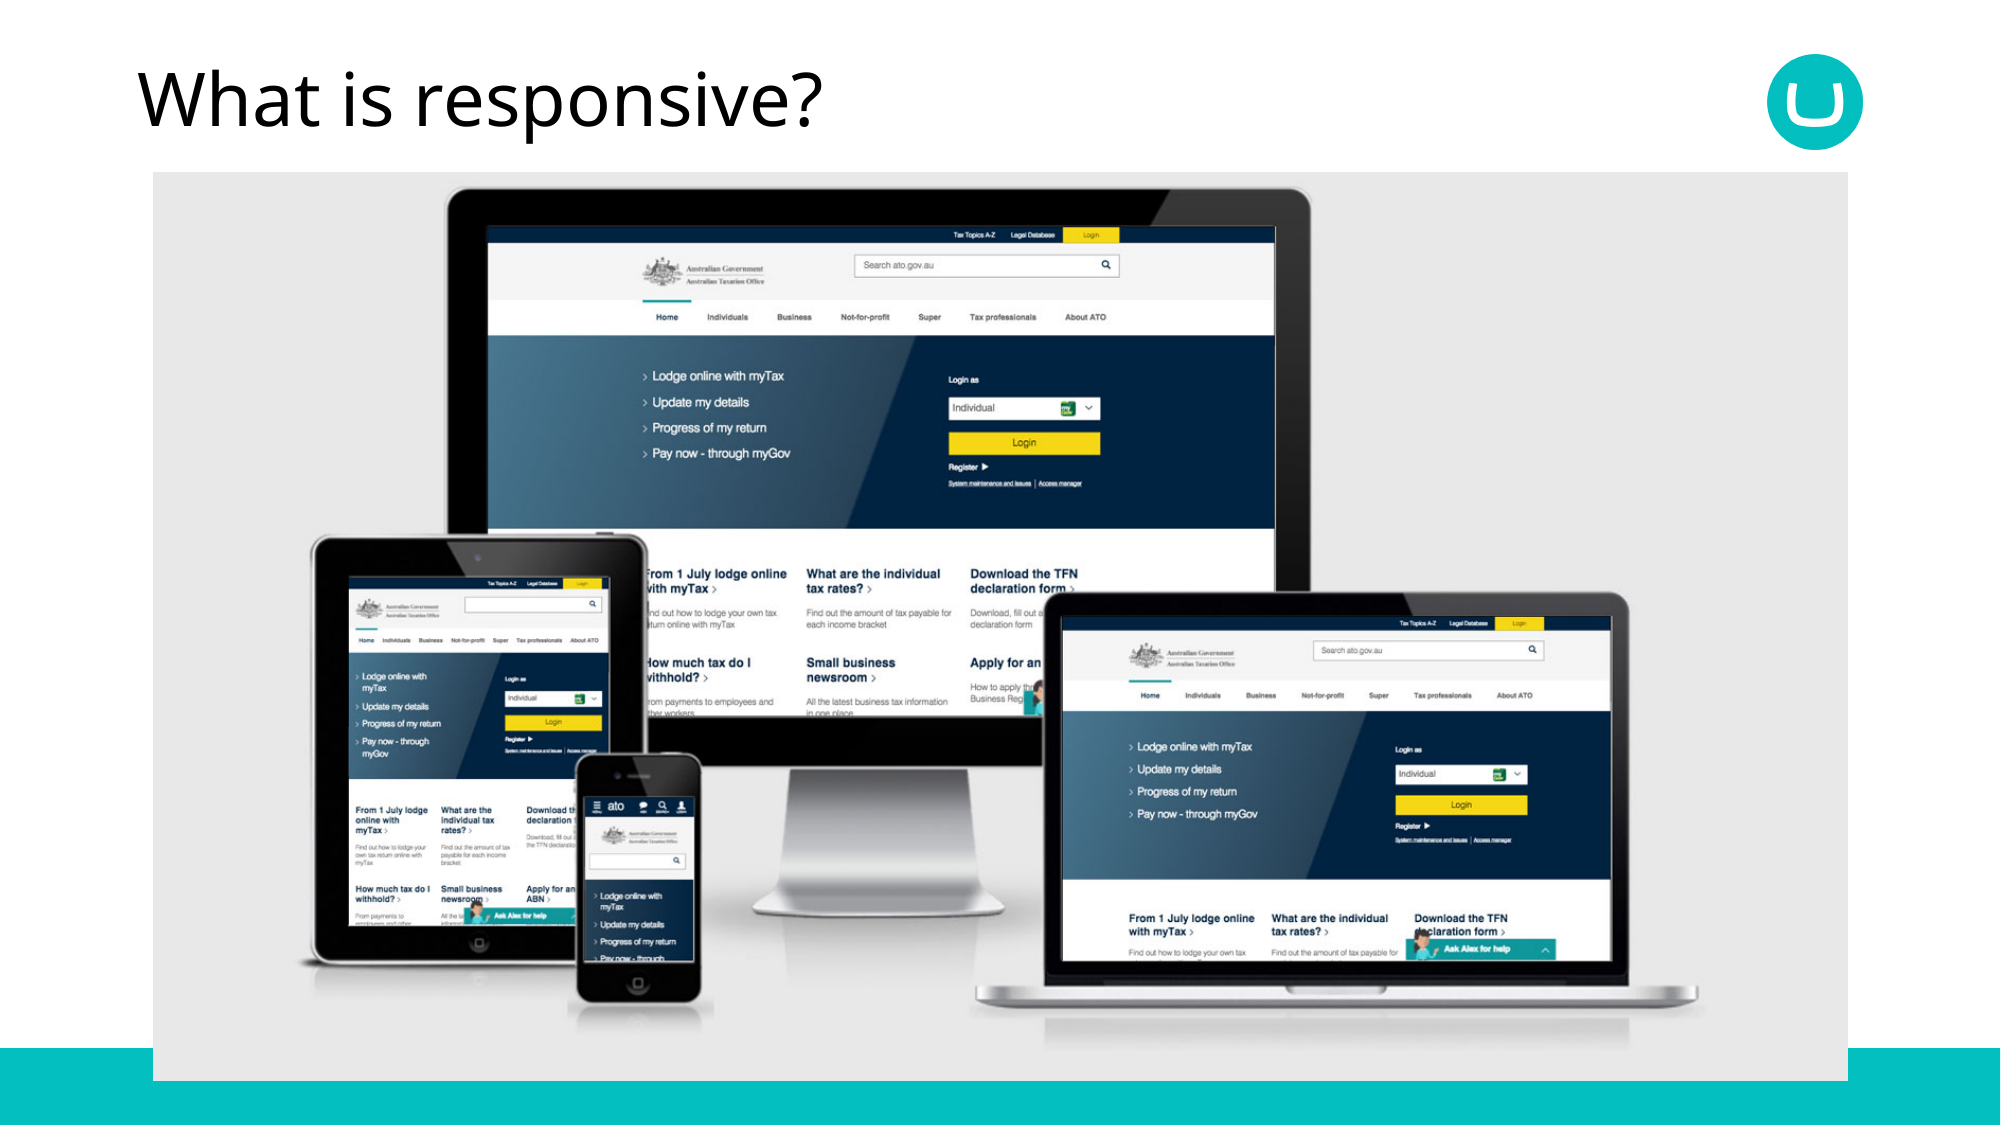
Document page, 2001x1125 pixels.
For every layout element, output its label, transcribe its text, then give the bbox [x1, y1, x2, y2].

title What is responsive? [137, 54, 1662, 150]
picture [152, 172, 1848, 1081]
picture [1767, 54, 1863, 150]
